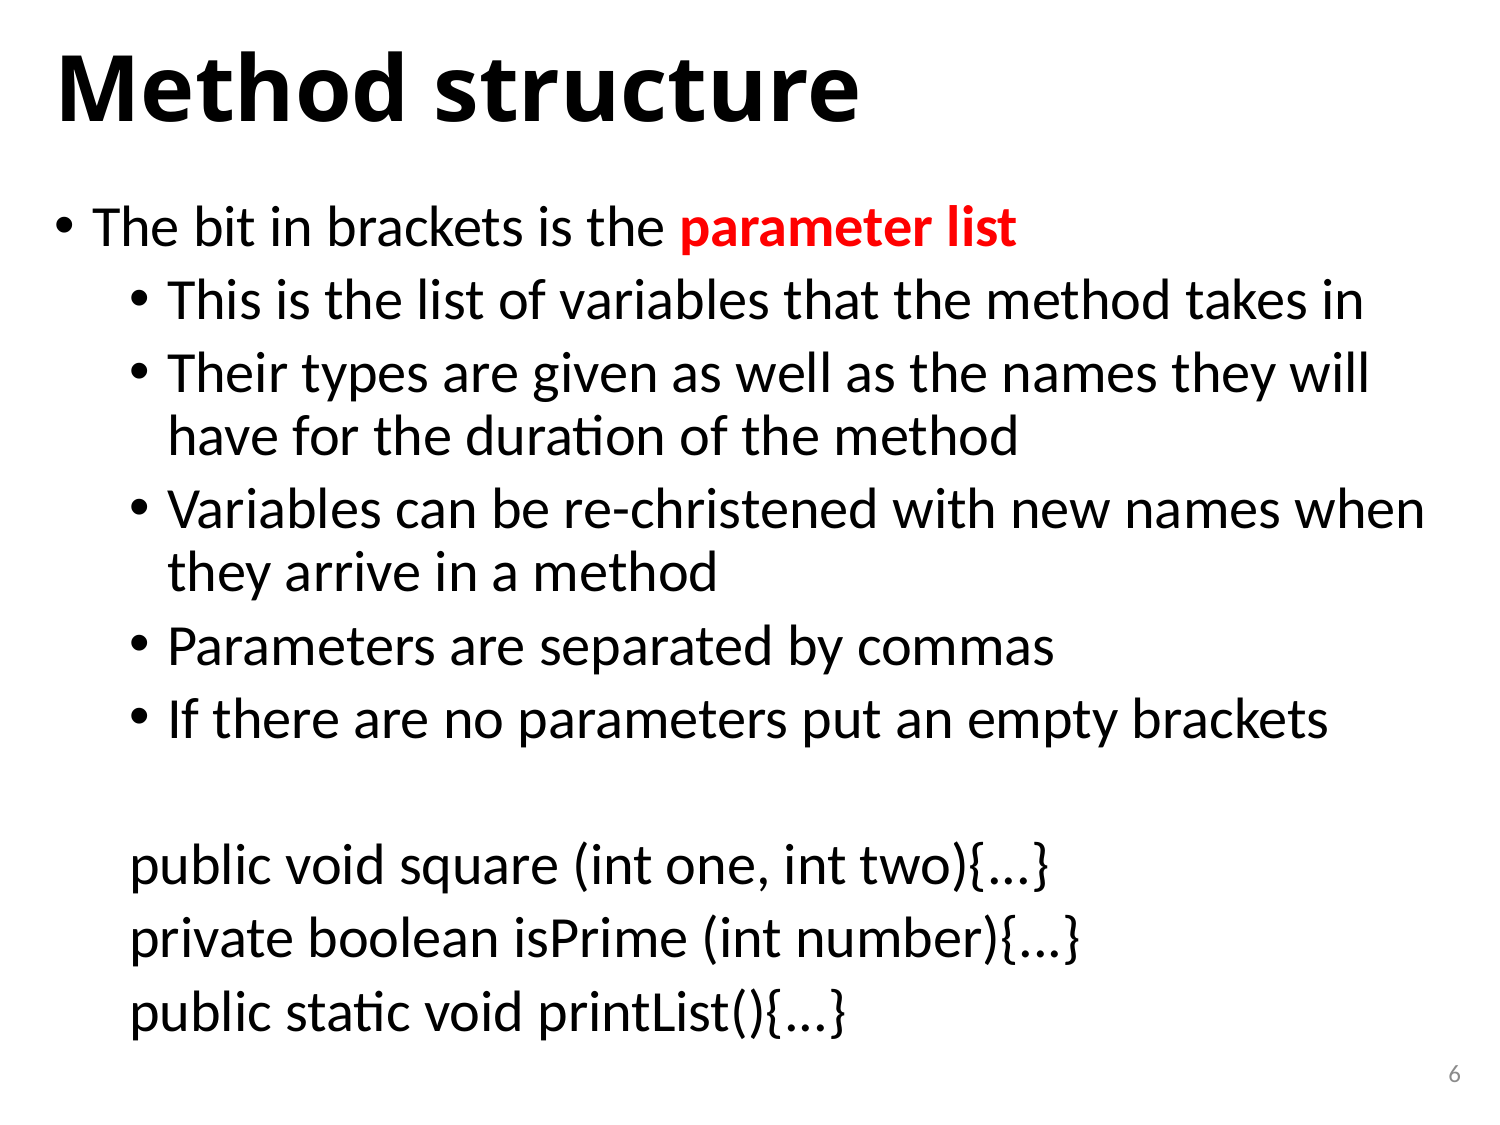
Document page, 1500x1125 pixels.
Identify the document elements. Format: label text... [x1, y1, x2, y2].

title Method structure [39, 22, 1461, 161]
slide_number 6 [1138, 1042, 1477, 1103]
list The bit in brackets is the parameter list This is the list of variables that the method takes in Their types are given as well as the names they will have for the duration of the method Variables can be re-christened with new names when they arrive in a method Parameters are separated by commas If there are no parameters put an empty brackets public void square (int one, int two){...} private boolean isPrime (int number){...} public static void printList(){...} [39, 188, 1461, 1085]
